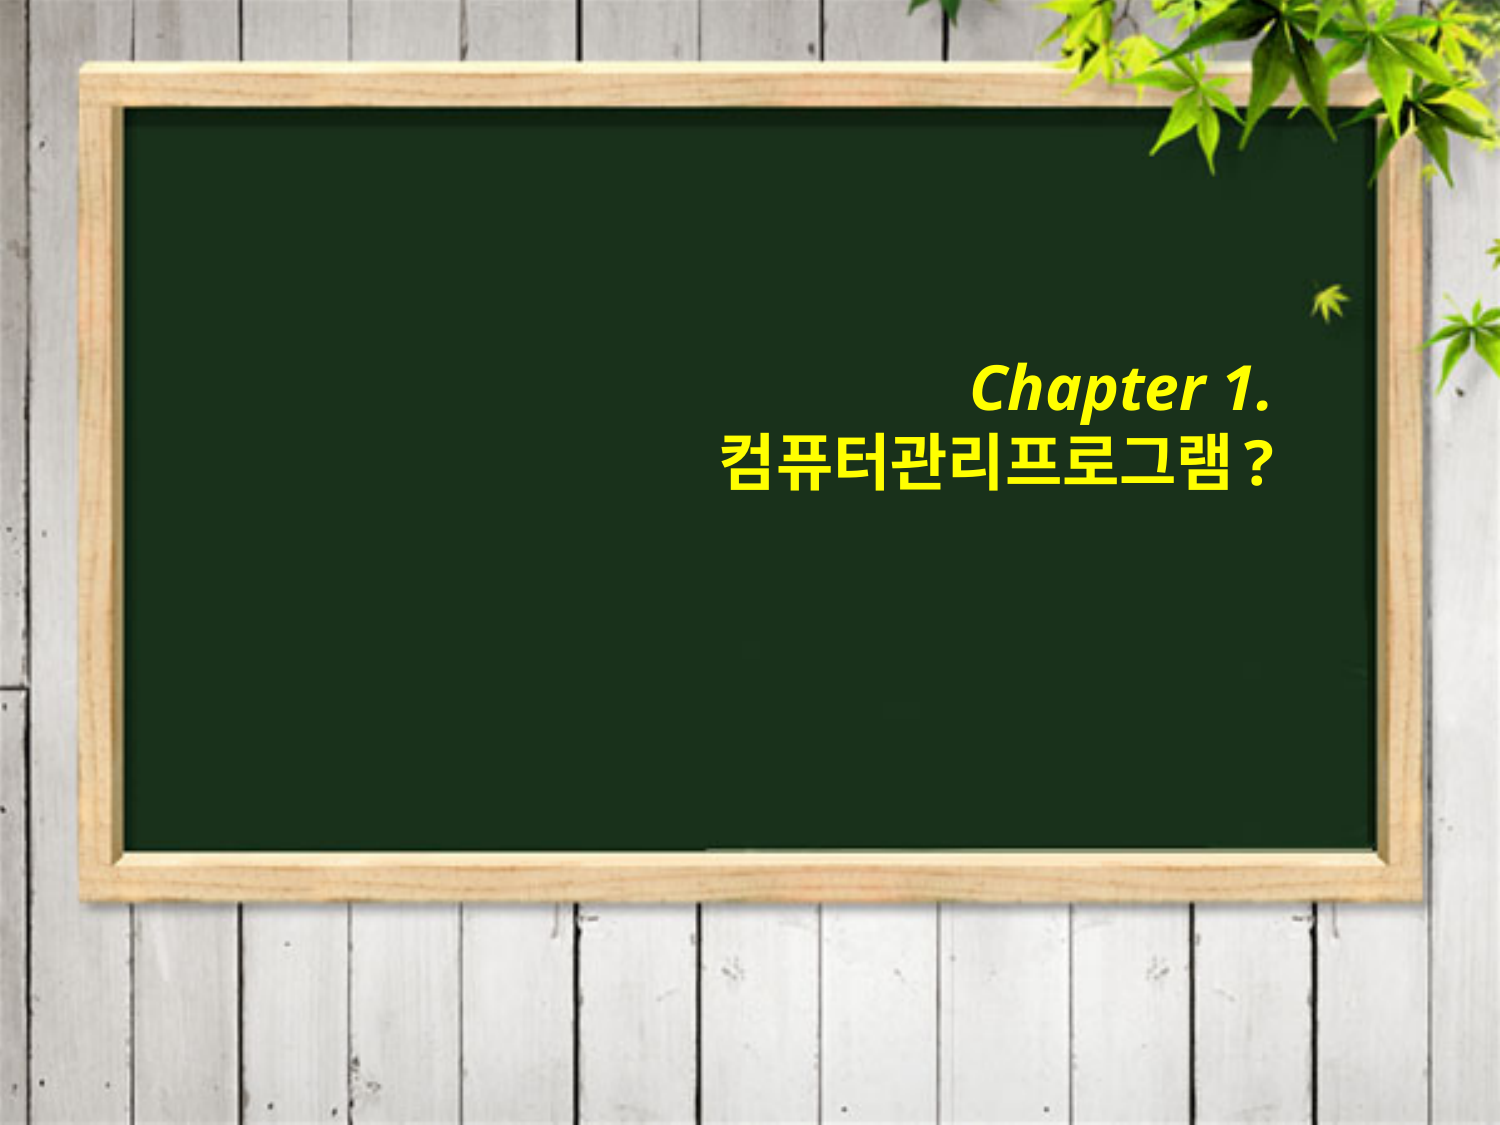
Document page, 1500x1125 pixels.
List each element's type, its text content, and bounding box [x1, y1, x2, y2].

title Chapter 1. 컴퓨터관리프로그램? [257, 339, 1290, 581]
picture [0, 0, 1500, 1125]
